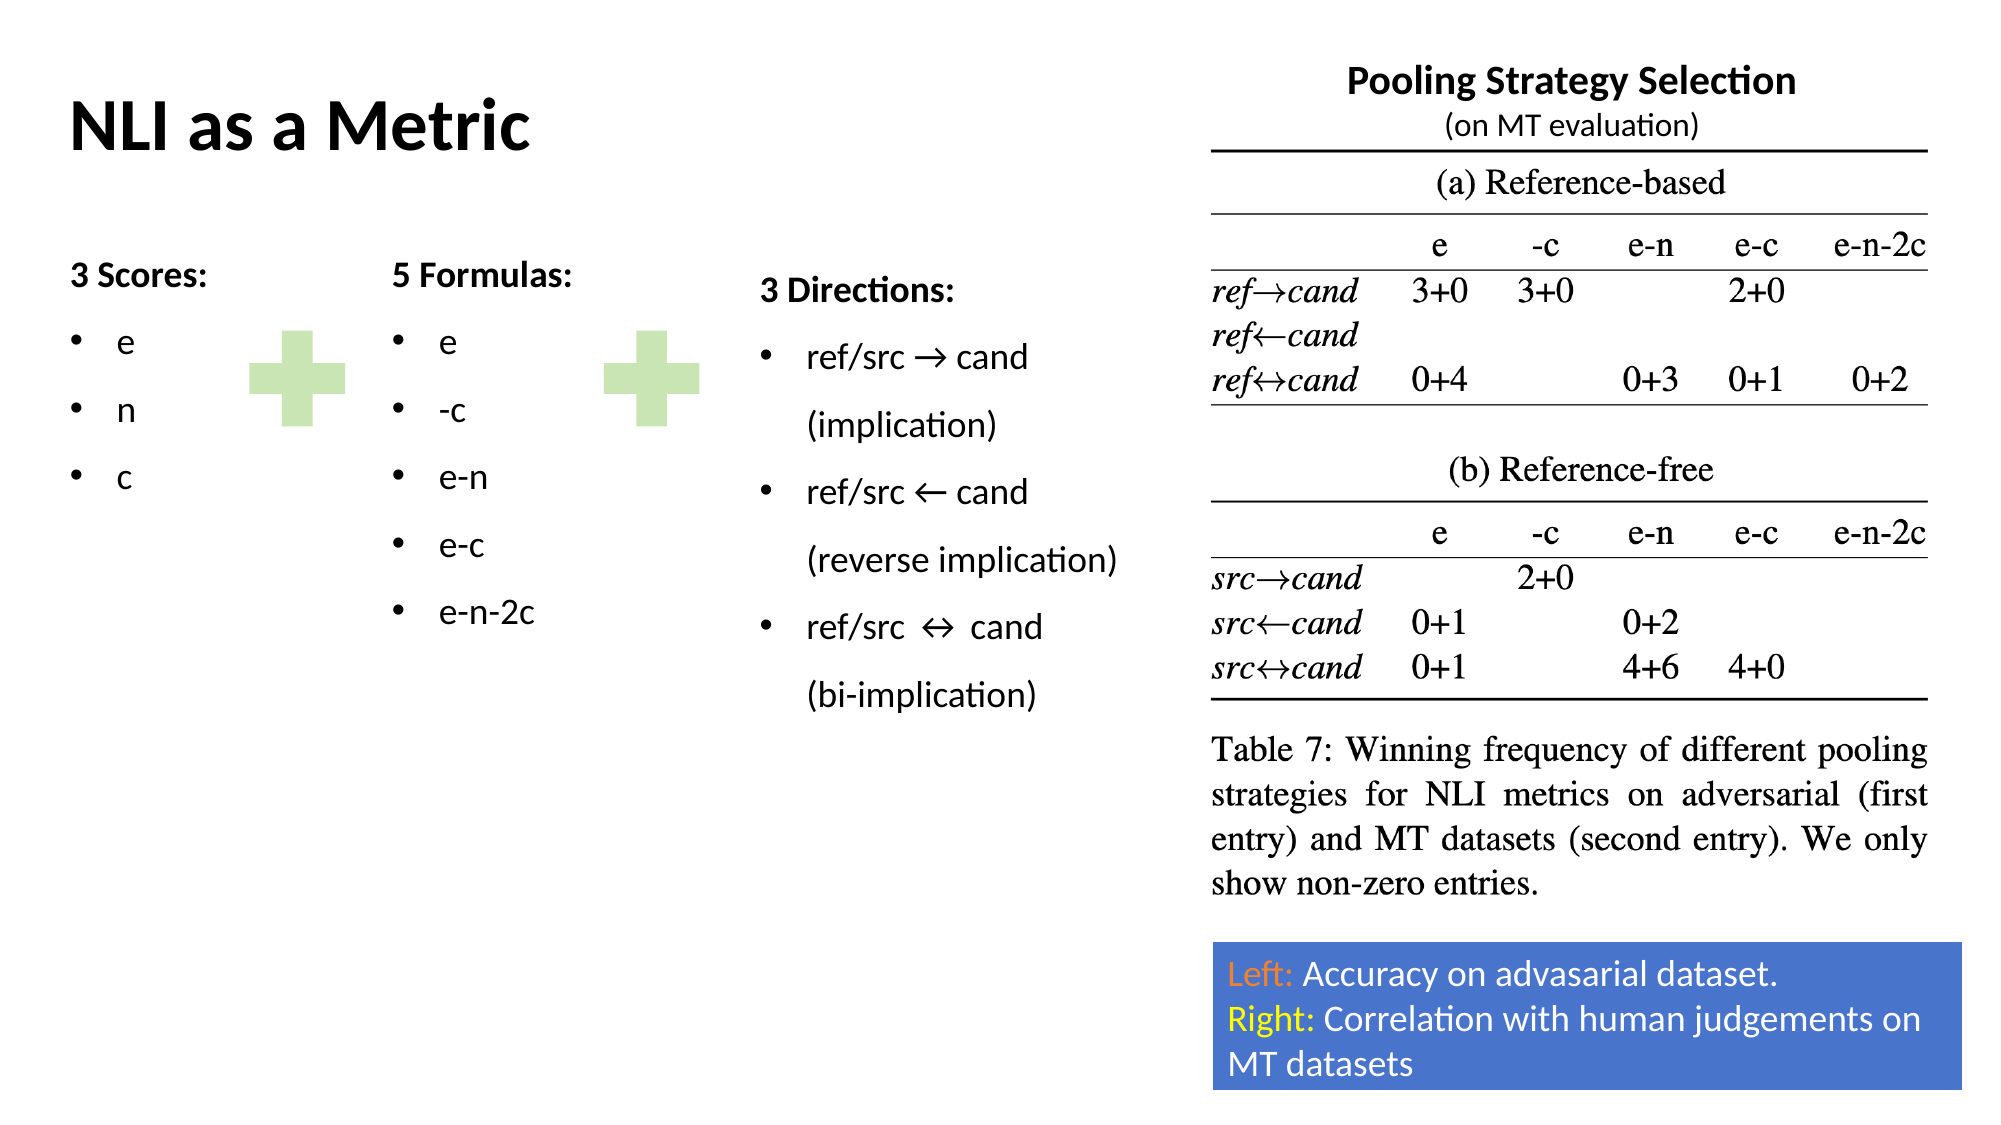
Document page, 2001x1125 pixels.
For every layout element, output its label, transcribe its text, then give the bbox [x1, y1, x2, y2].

text_box [603, 330, 700, 427]
picture [1196, 133, 1948, 919]
text_box Left: Accuracy on advasarial dataset. Right: Correlation with human judgements on MT datasets [1211, 940, 1964, 1092]
text_box 3 Scores: e n c [54, 220, 363, 505]
text_box NLI as a Metric [54, 67, 1139, 173]
text_box 3 Directions: ref/src → cand (implication) ref/src ← cand (reverse implication) ref/src ↔ cand (bi-implication) [744, 234, 1196, 723]
text_box [248, 330, 346, 427]
text_box 5 Formulas: e -c e-n e-c e-n-2c [377, 220, 685, 708]
text_box Pooling Strategy Selection (on MT evaluation) [1251, 45, 1894, 133]
